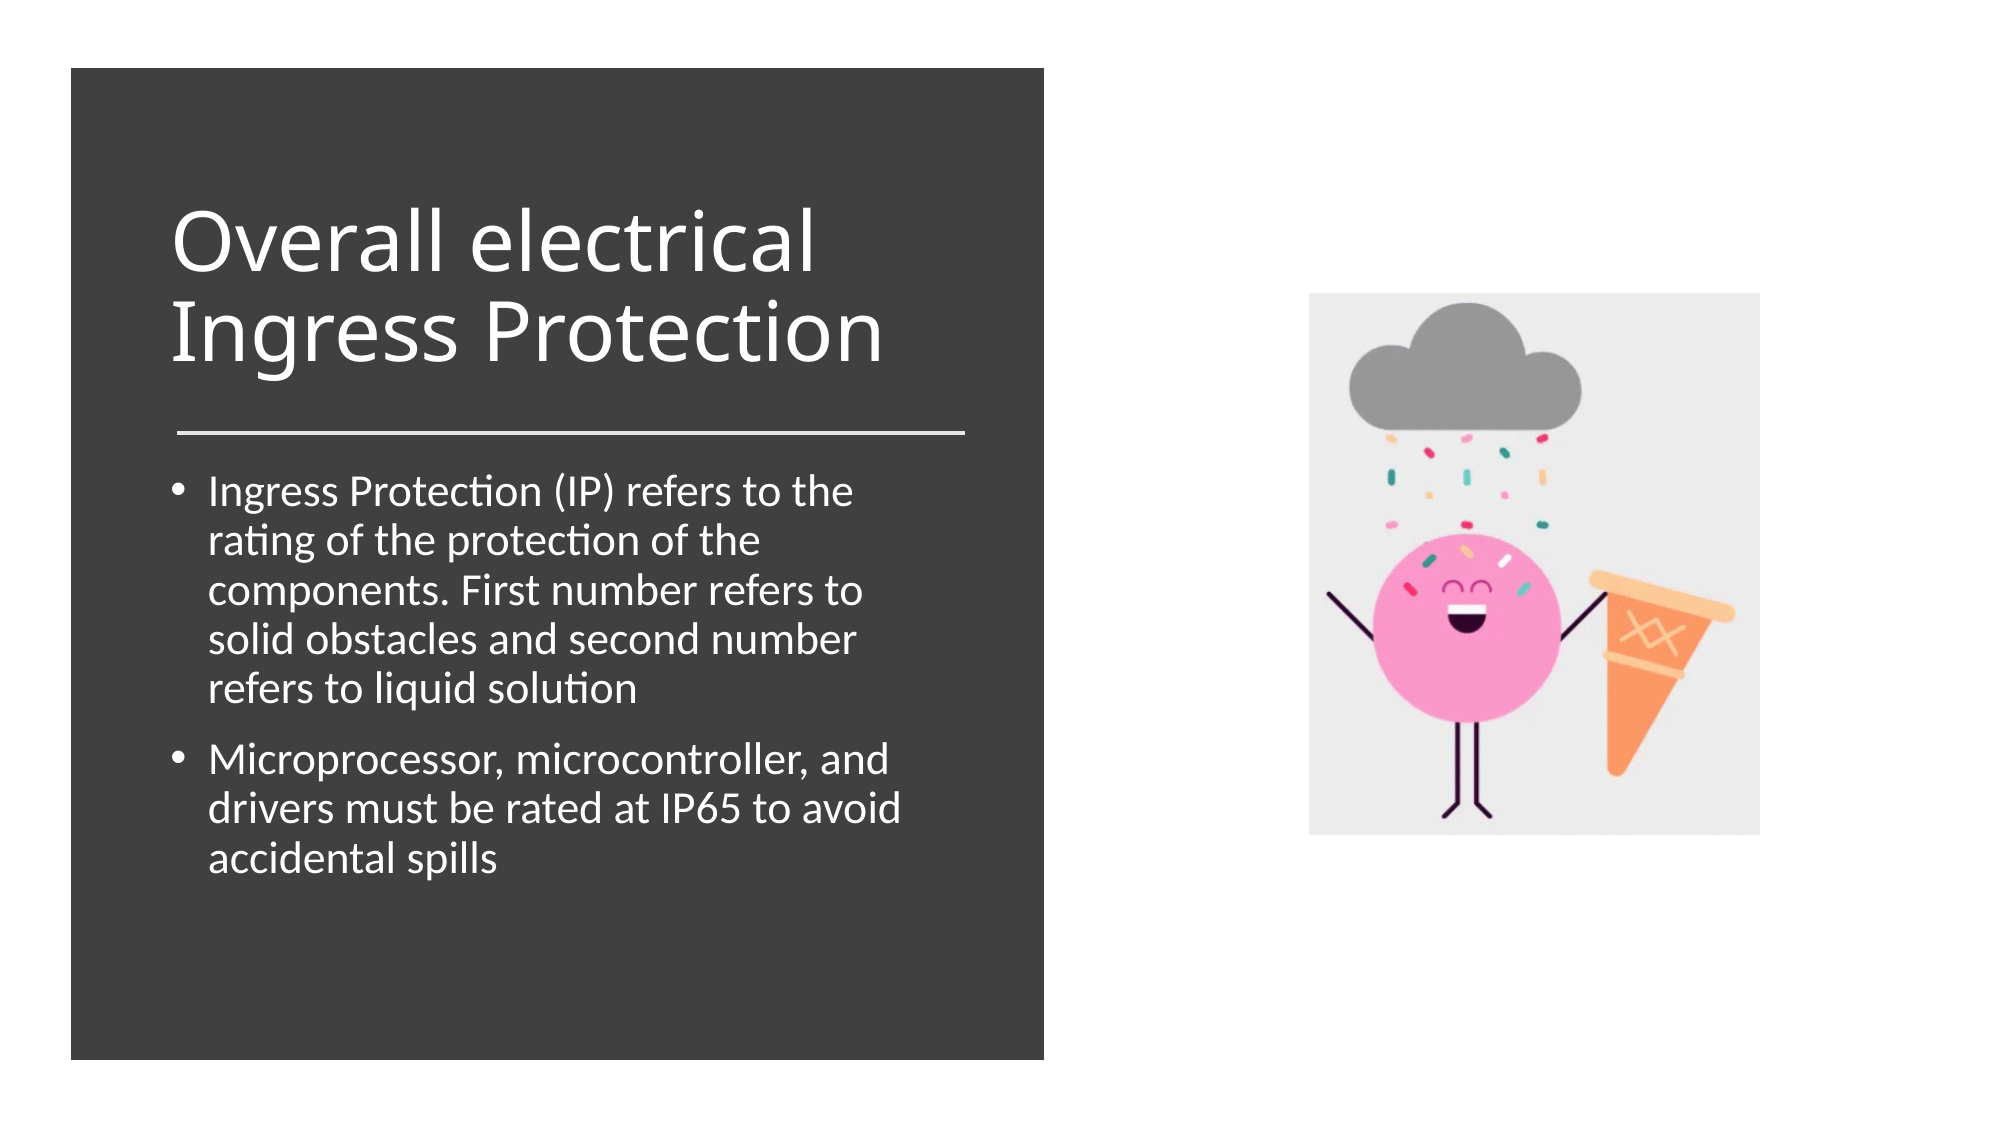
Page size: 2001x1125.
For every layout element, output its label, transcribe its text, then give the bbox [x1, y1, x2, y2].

picture [1308, 293, 1760, 835]
list Ingress Protection (IP) refers to the rating of the protection of the components. First number refers to solid obstacles and second number refers to liquid solution Microprocessor, microcontroller, and drivers must be rated at IP65 to avoid accidental spills [155, 459, 965, 950]
text_box [80, 77, 1035, 1050]
title Overall electrical Ingress Protection [155, 172, 965, 407]
